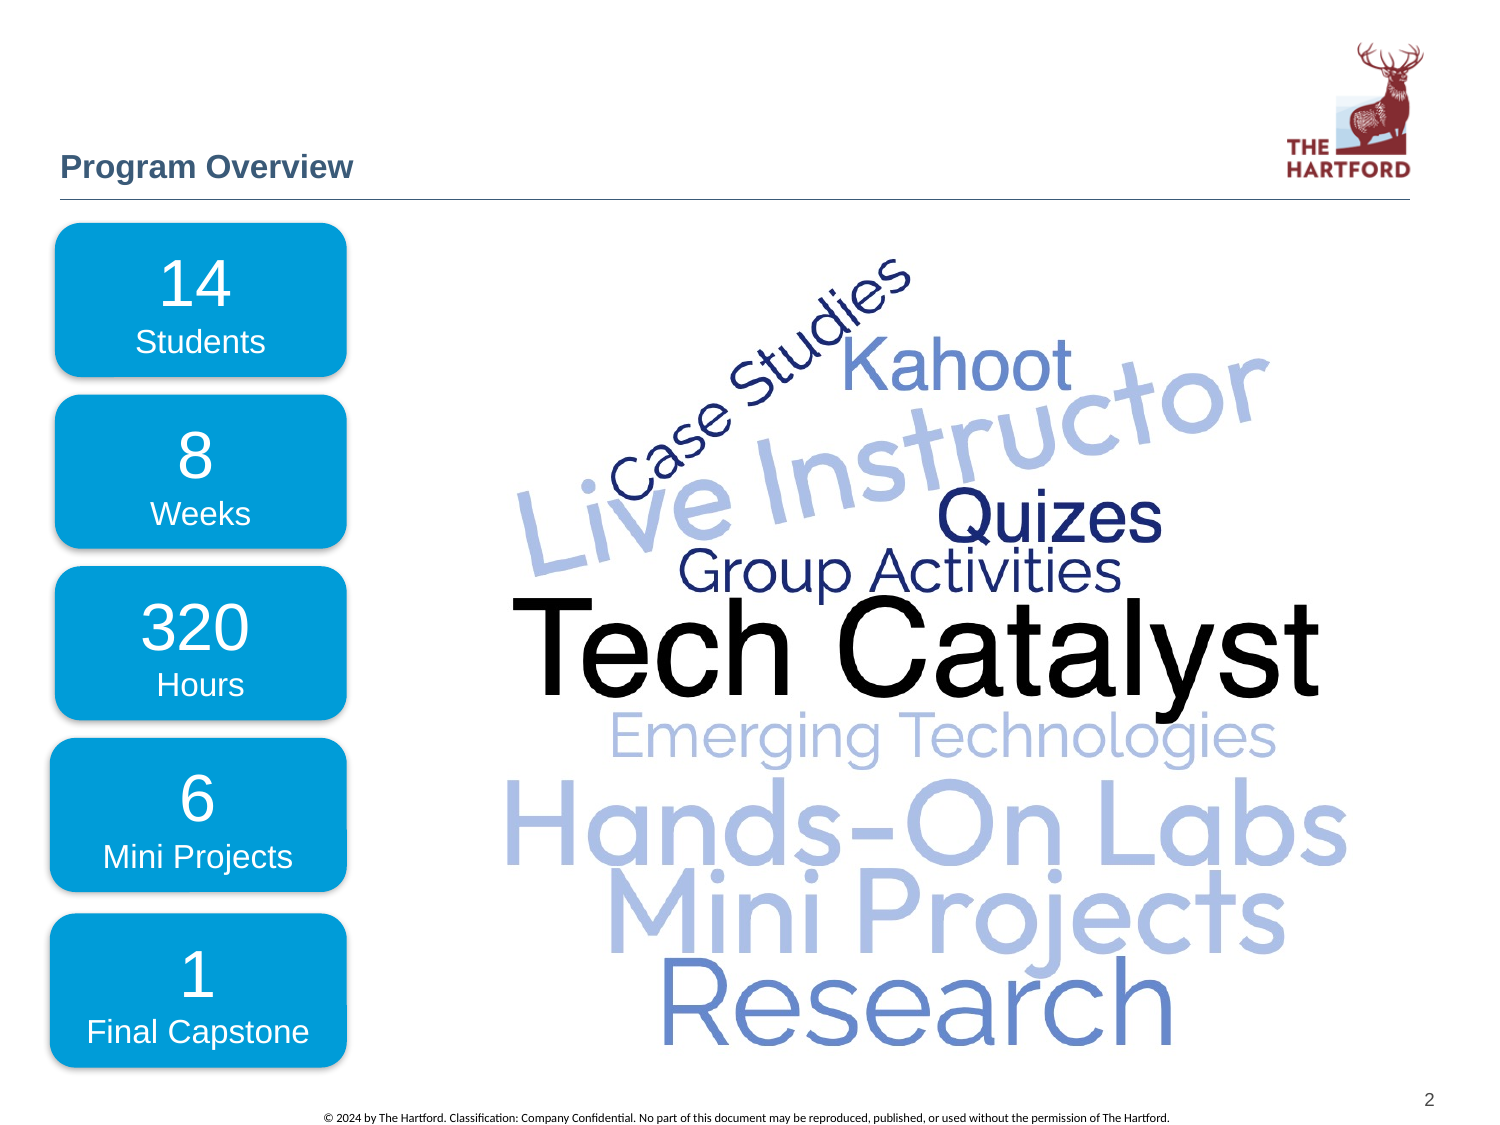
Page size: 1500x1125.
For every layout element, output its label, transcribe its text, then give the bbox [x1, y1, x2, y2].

text_box 8 Weeks [54, 393, 348, 550]
text_box 1 Final Capstone [49, 912, 348, 1069]
title Program Overview [44, 57, 1226, 193]
picture [1287, 42, 1424, 178]
text_box 6 Mini Projects [49, 737, 348, 893]
text_box 320 Hours [54, 565, 348, 722]
slide_number 2 [1380, 1072, 1450, 1125]
text_box 14 Students [54, 222, 348, 378]
picture [479, 222, 1353, 1097]
